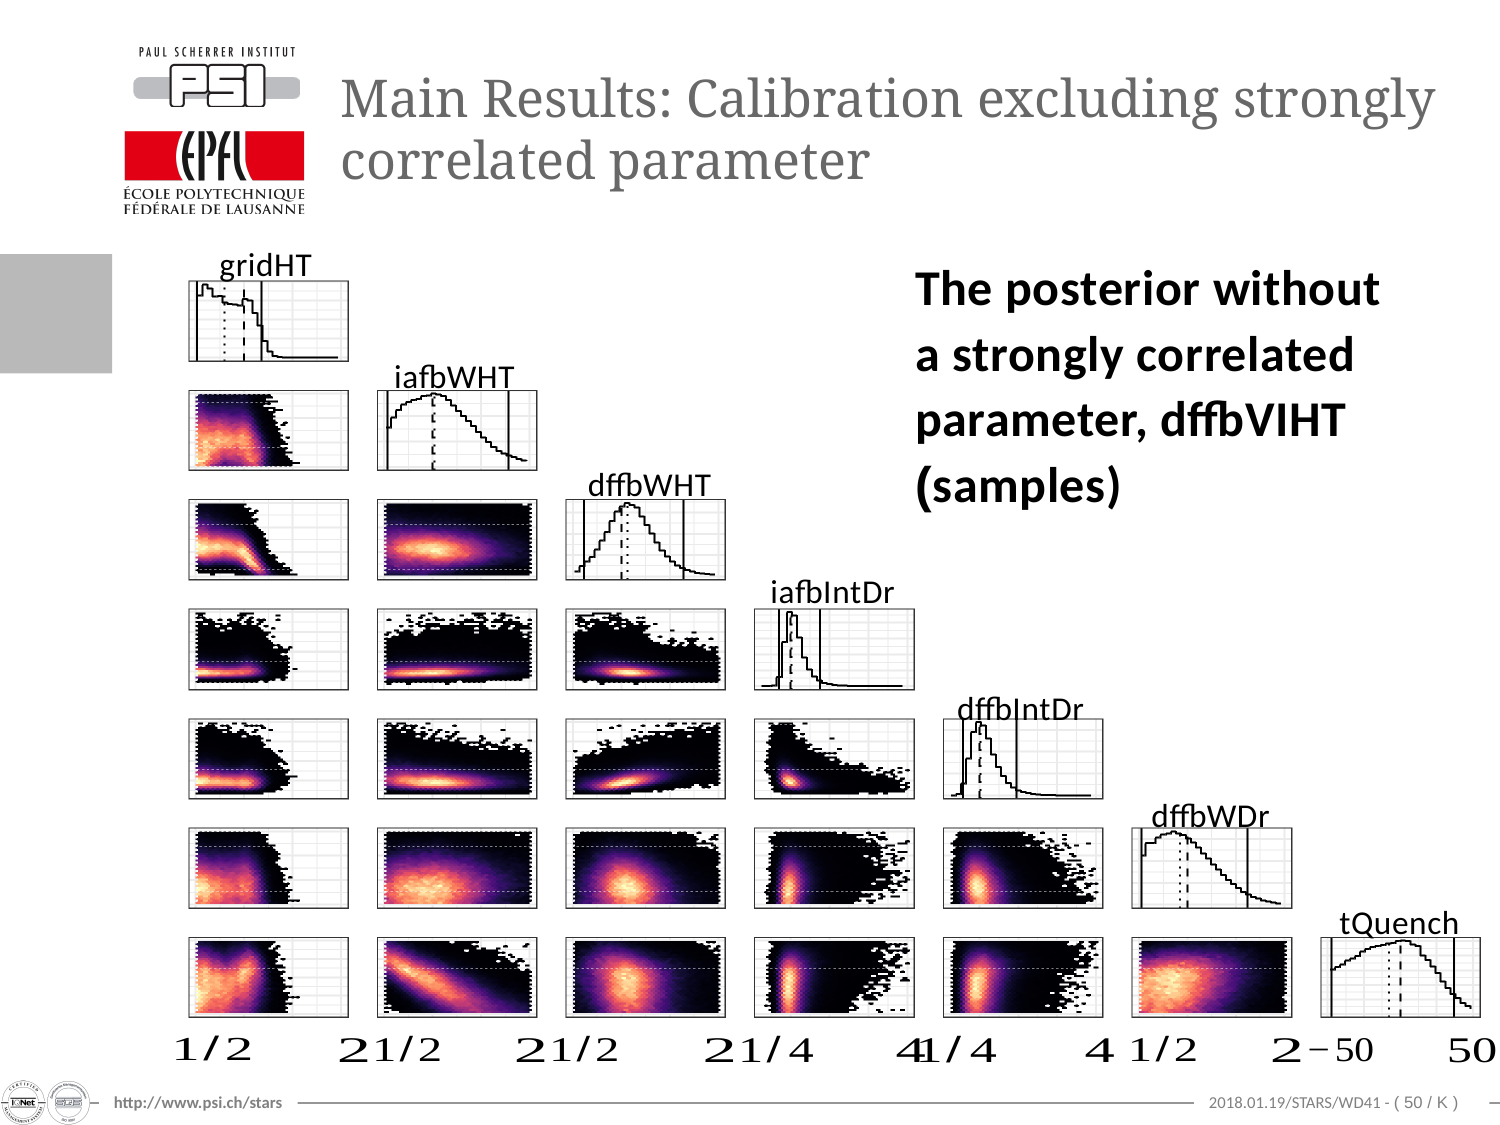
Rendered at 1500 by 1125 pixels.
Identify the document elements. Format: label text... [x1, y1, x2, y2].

picture [170, 269, 1492, 1036]
title Main Results: Calibration excluding strongly correlated parameter [340, 47, 1459, 209]
text_box gridHT [159, 243, 372, 279]
picture [0, 1080, 90, 1125]
